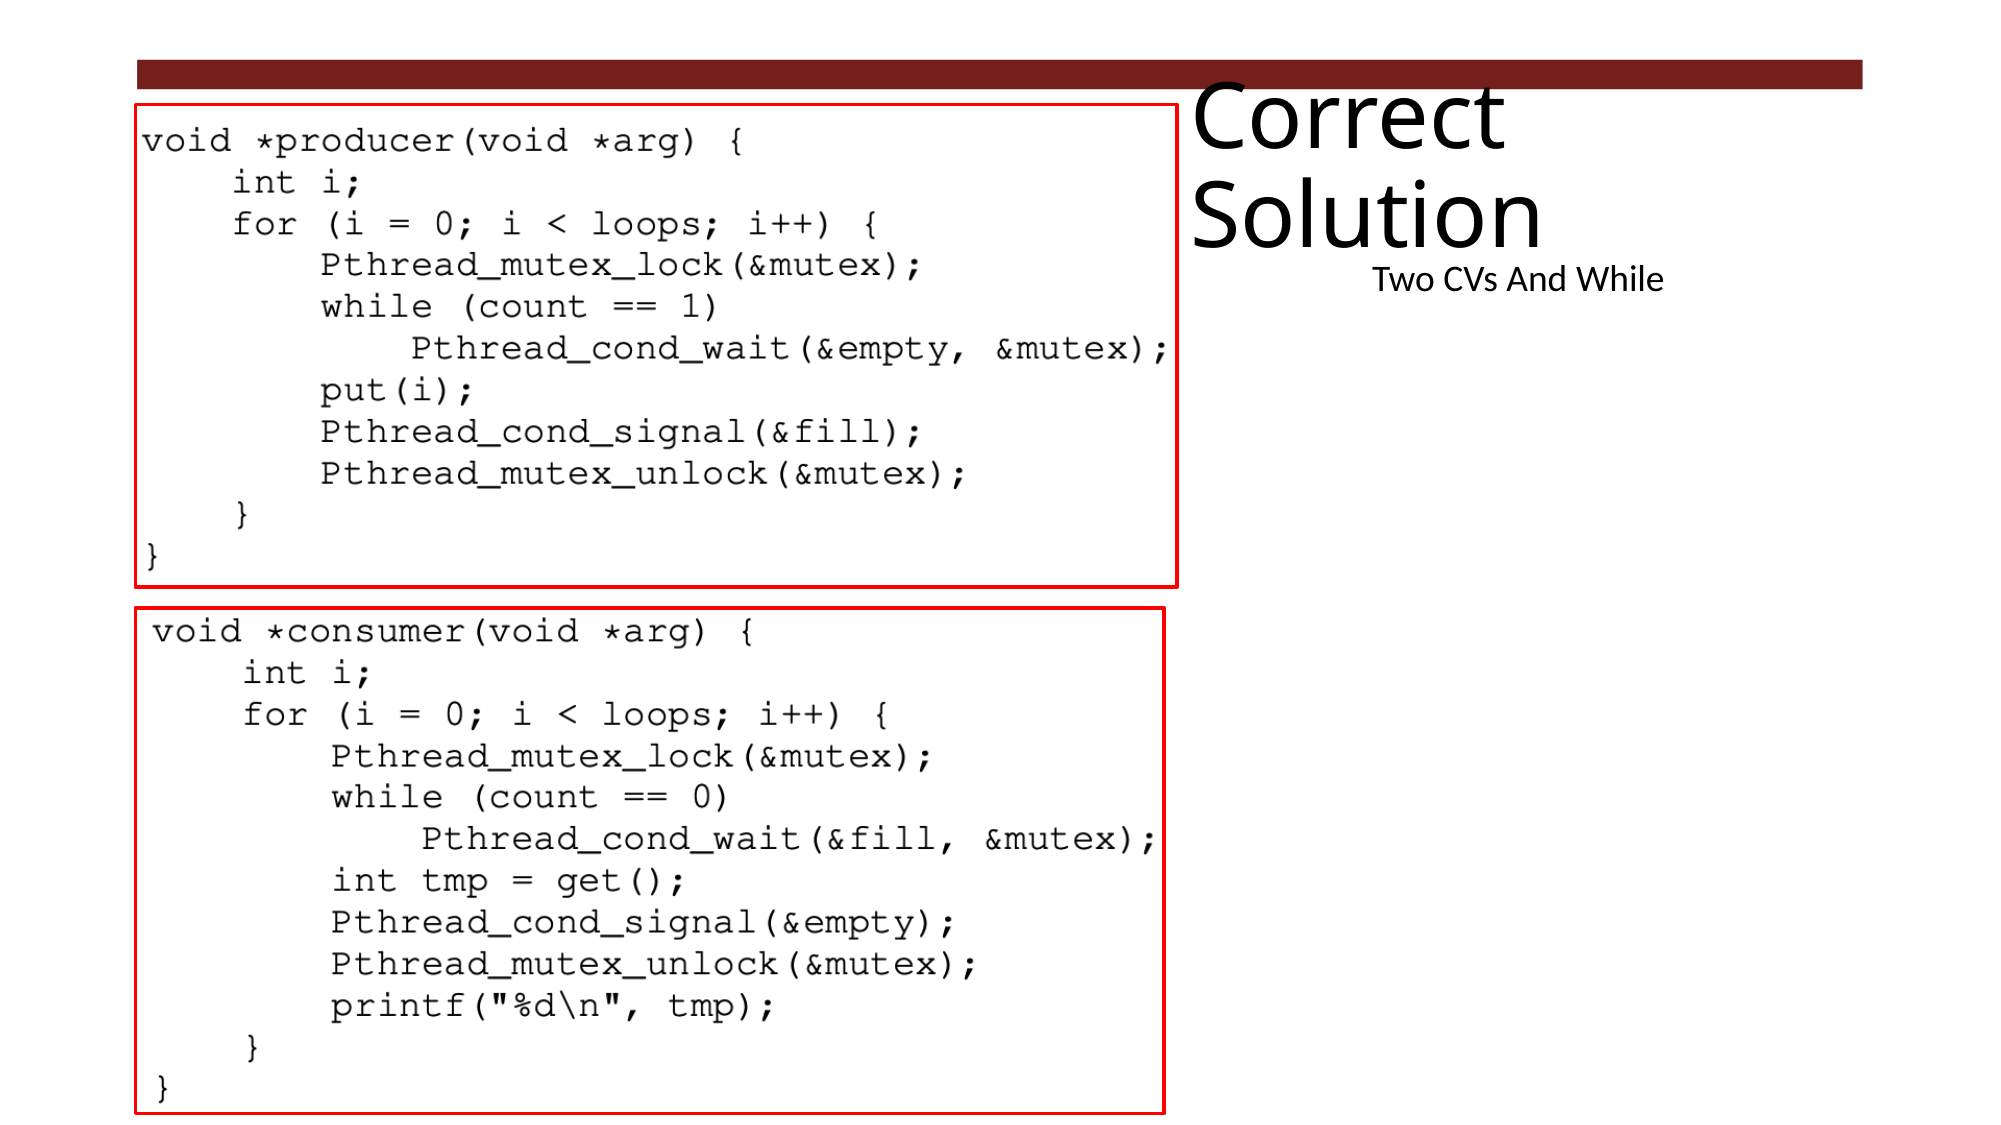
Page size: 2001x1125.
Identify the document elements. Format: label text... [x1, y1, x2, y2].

title Correct Solution [1175, 59, 1863, 278]
picture [137, 609, 1163, 1112]
text_box Two CVs And While [1357, 246, 1681, 307]
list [137, 106, 1175, 586]
